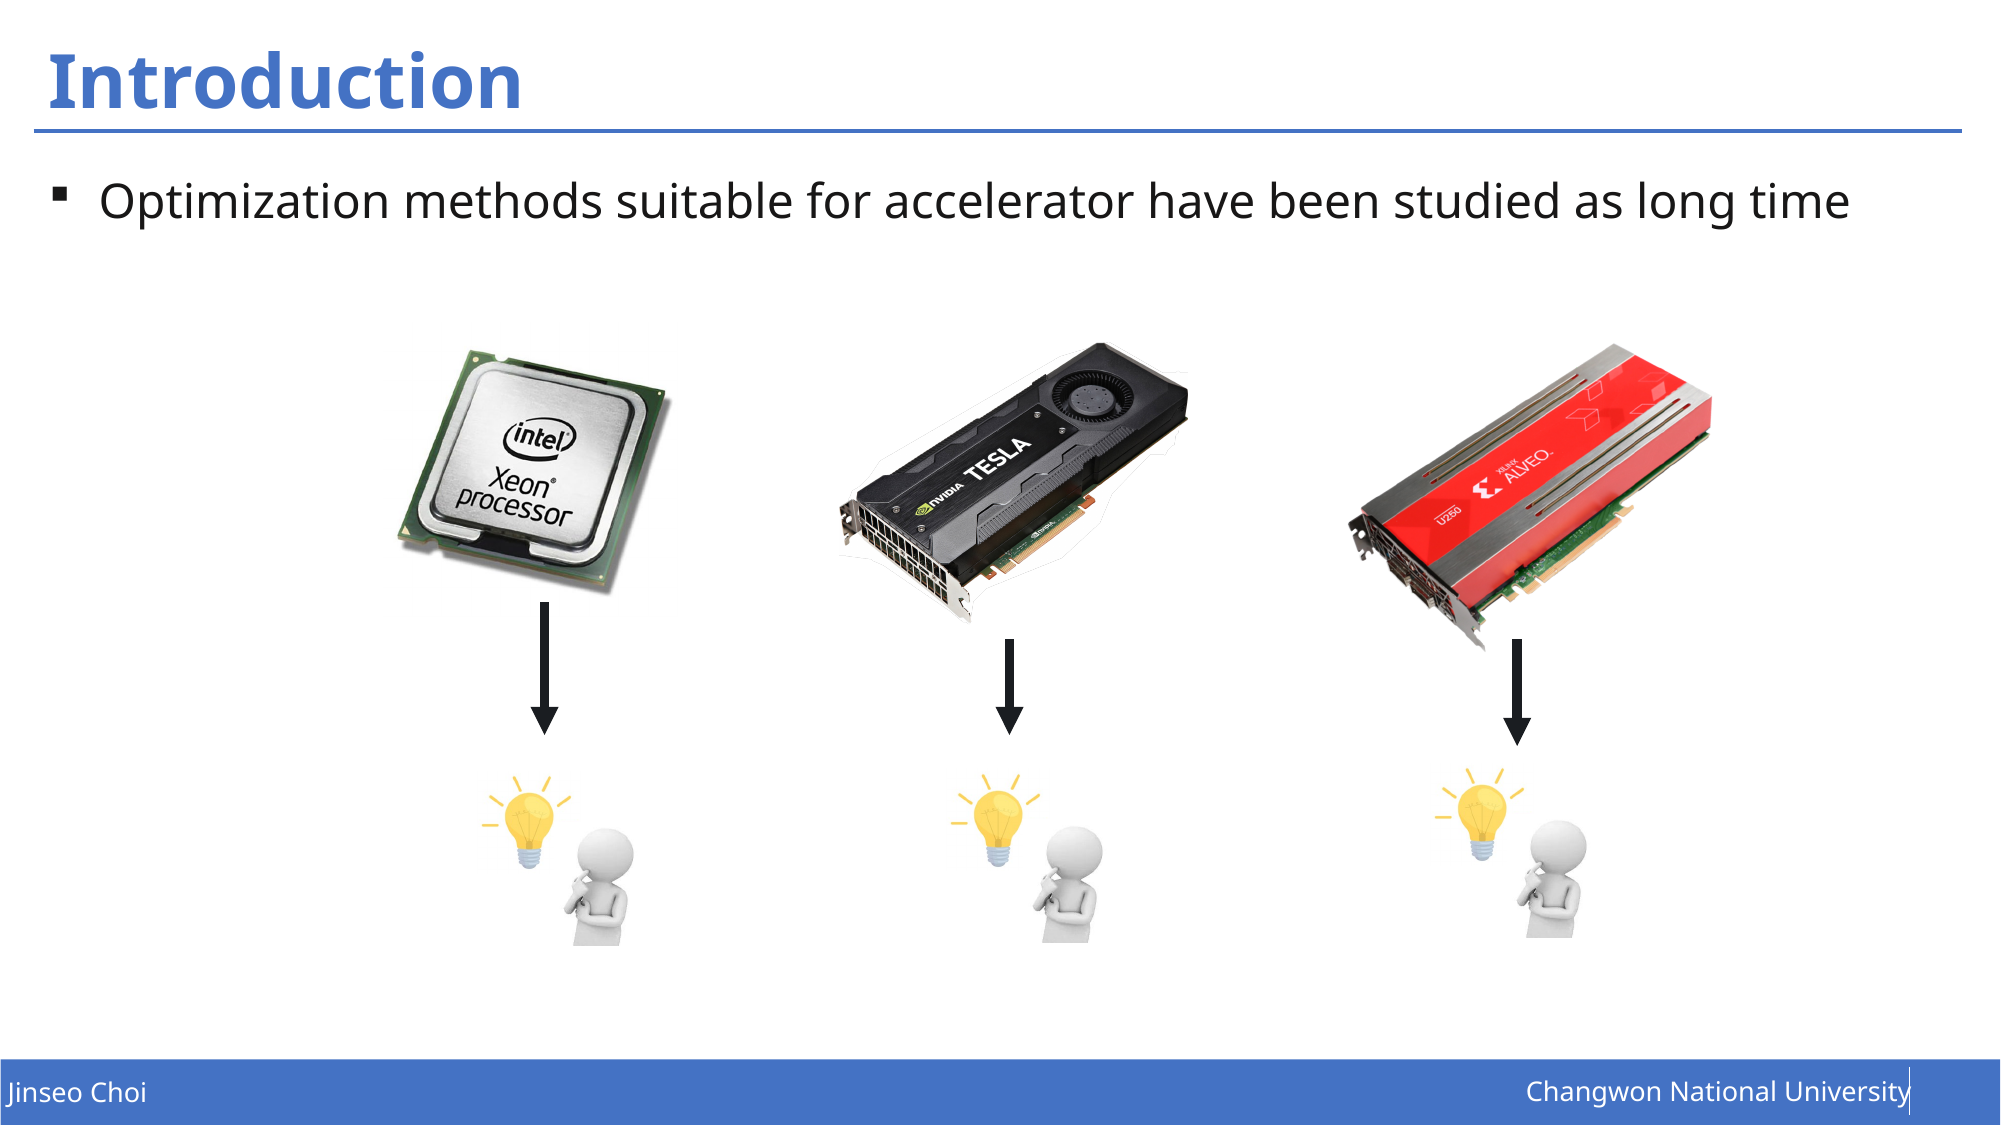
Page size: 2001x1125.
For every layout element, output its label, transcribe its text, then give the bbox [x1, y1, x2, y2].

picture [383, 322, 678, 617]
picture [945, 768, 1112, 944]
picture [477, 771, 643, 946]
picture [839, 308, 1188, 657]
picture [1430, 762, 1596, 938]
title Introduction [33, 27, 1963, 140]
picture [1278, 272, 1813, 721]
list Optimization methods suitable for accelerator have been studied as long time [33, 140, 1963, 985]
